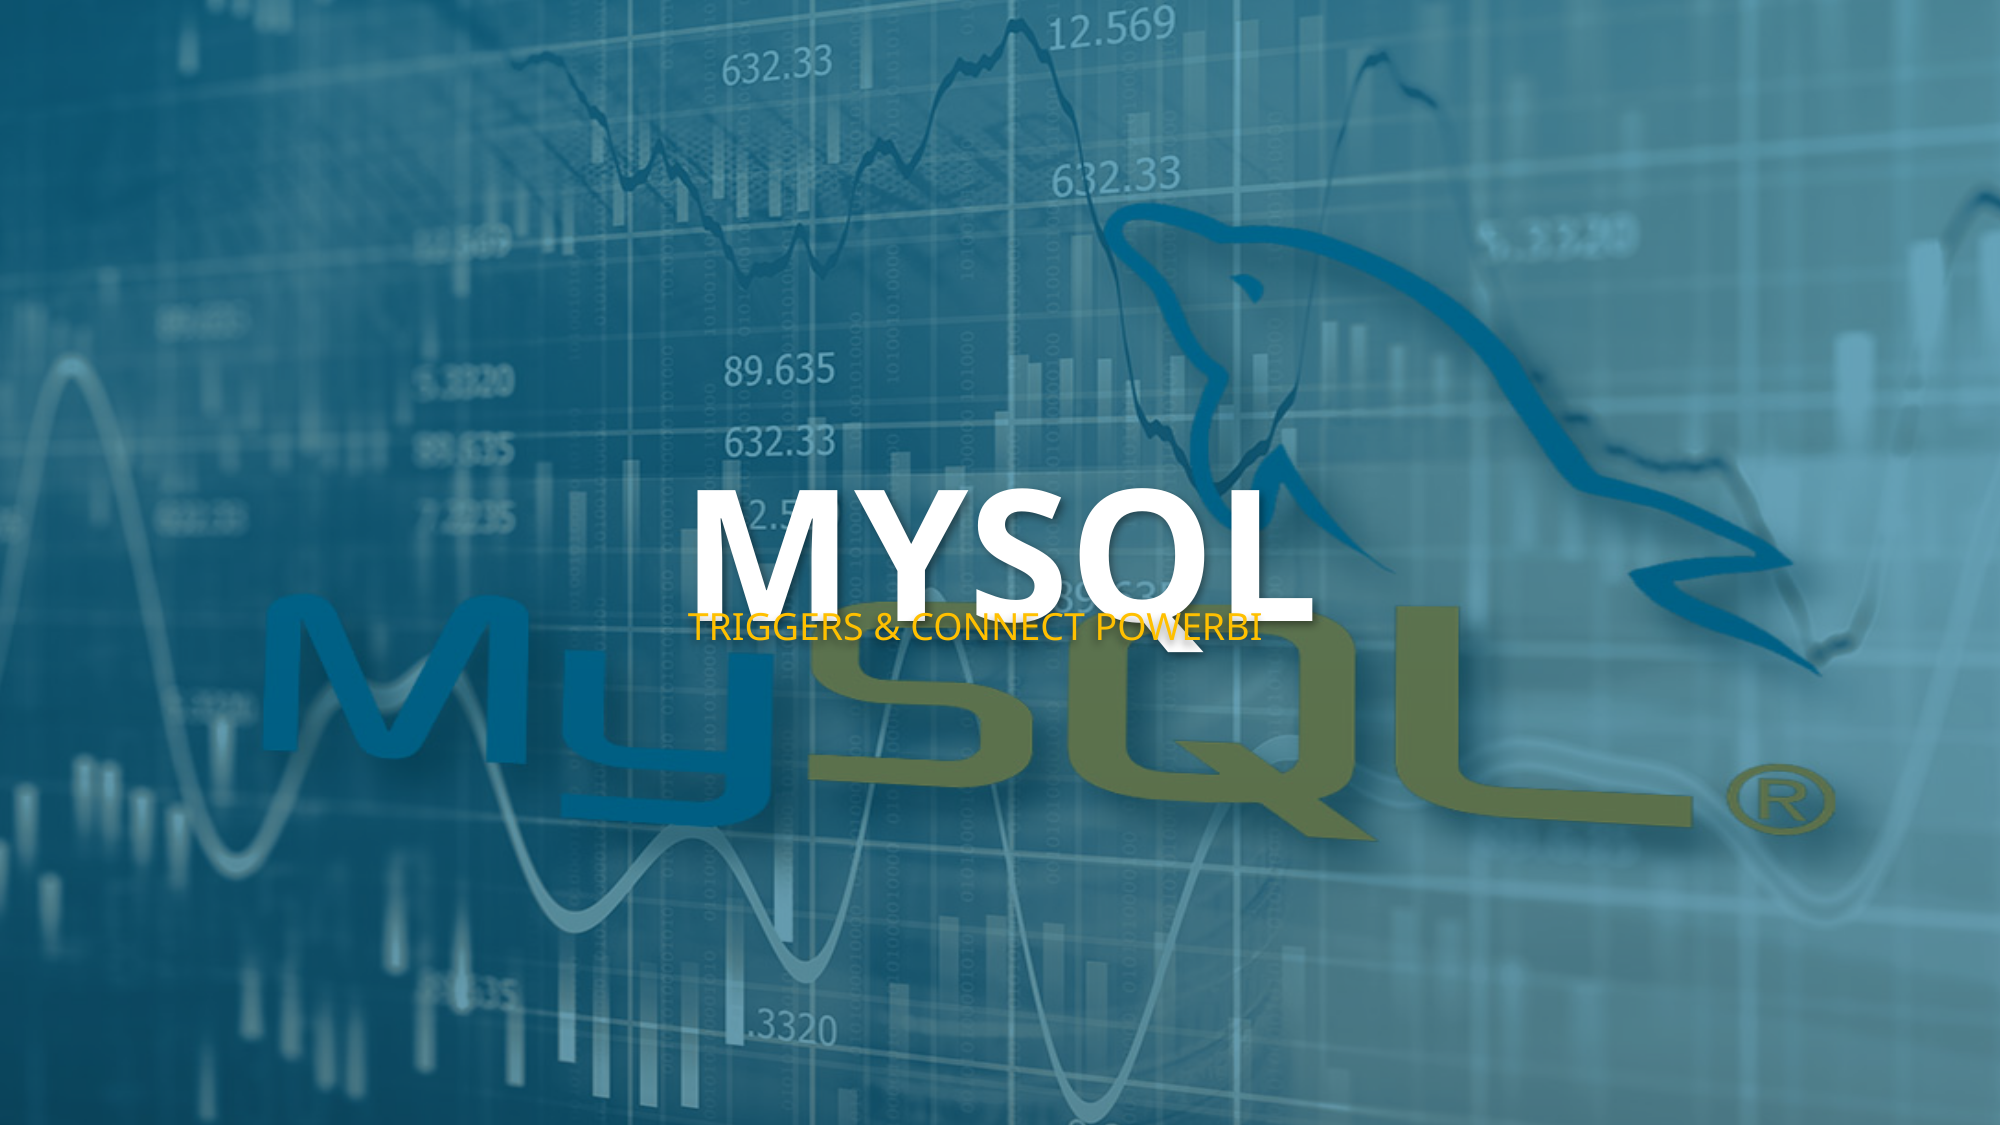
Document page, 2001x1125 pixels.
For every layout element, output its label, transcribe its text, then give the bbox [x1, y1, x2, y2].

text_box MYSQL [474, 454, 1526, 670]
text_box [0, 0, 2000, 1125]
text_box TRIGGERS & CONNECT POWERBI [662, 595, 1298, 656]
